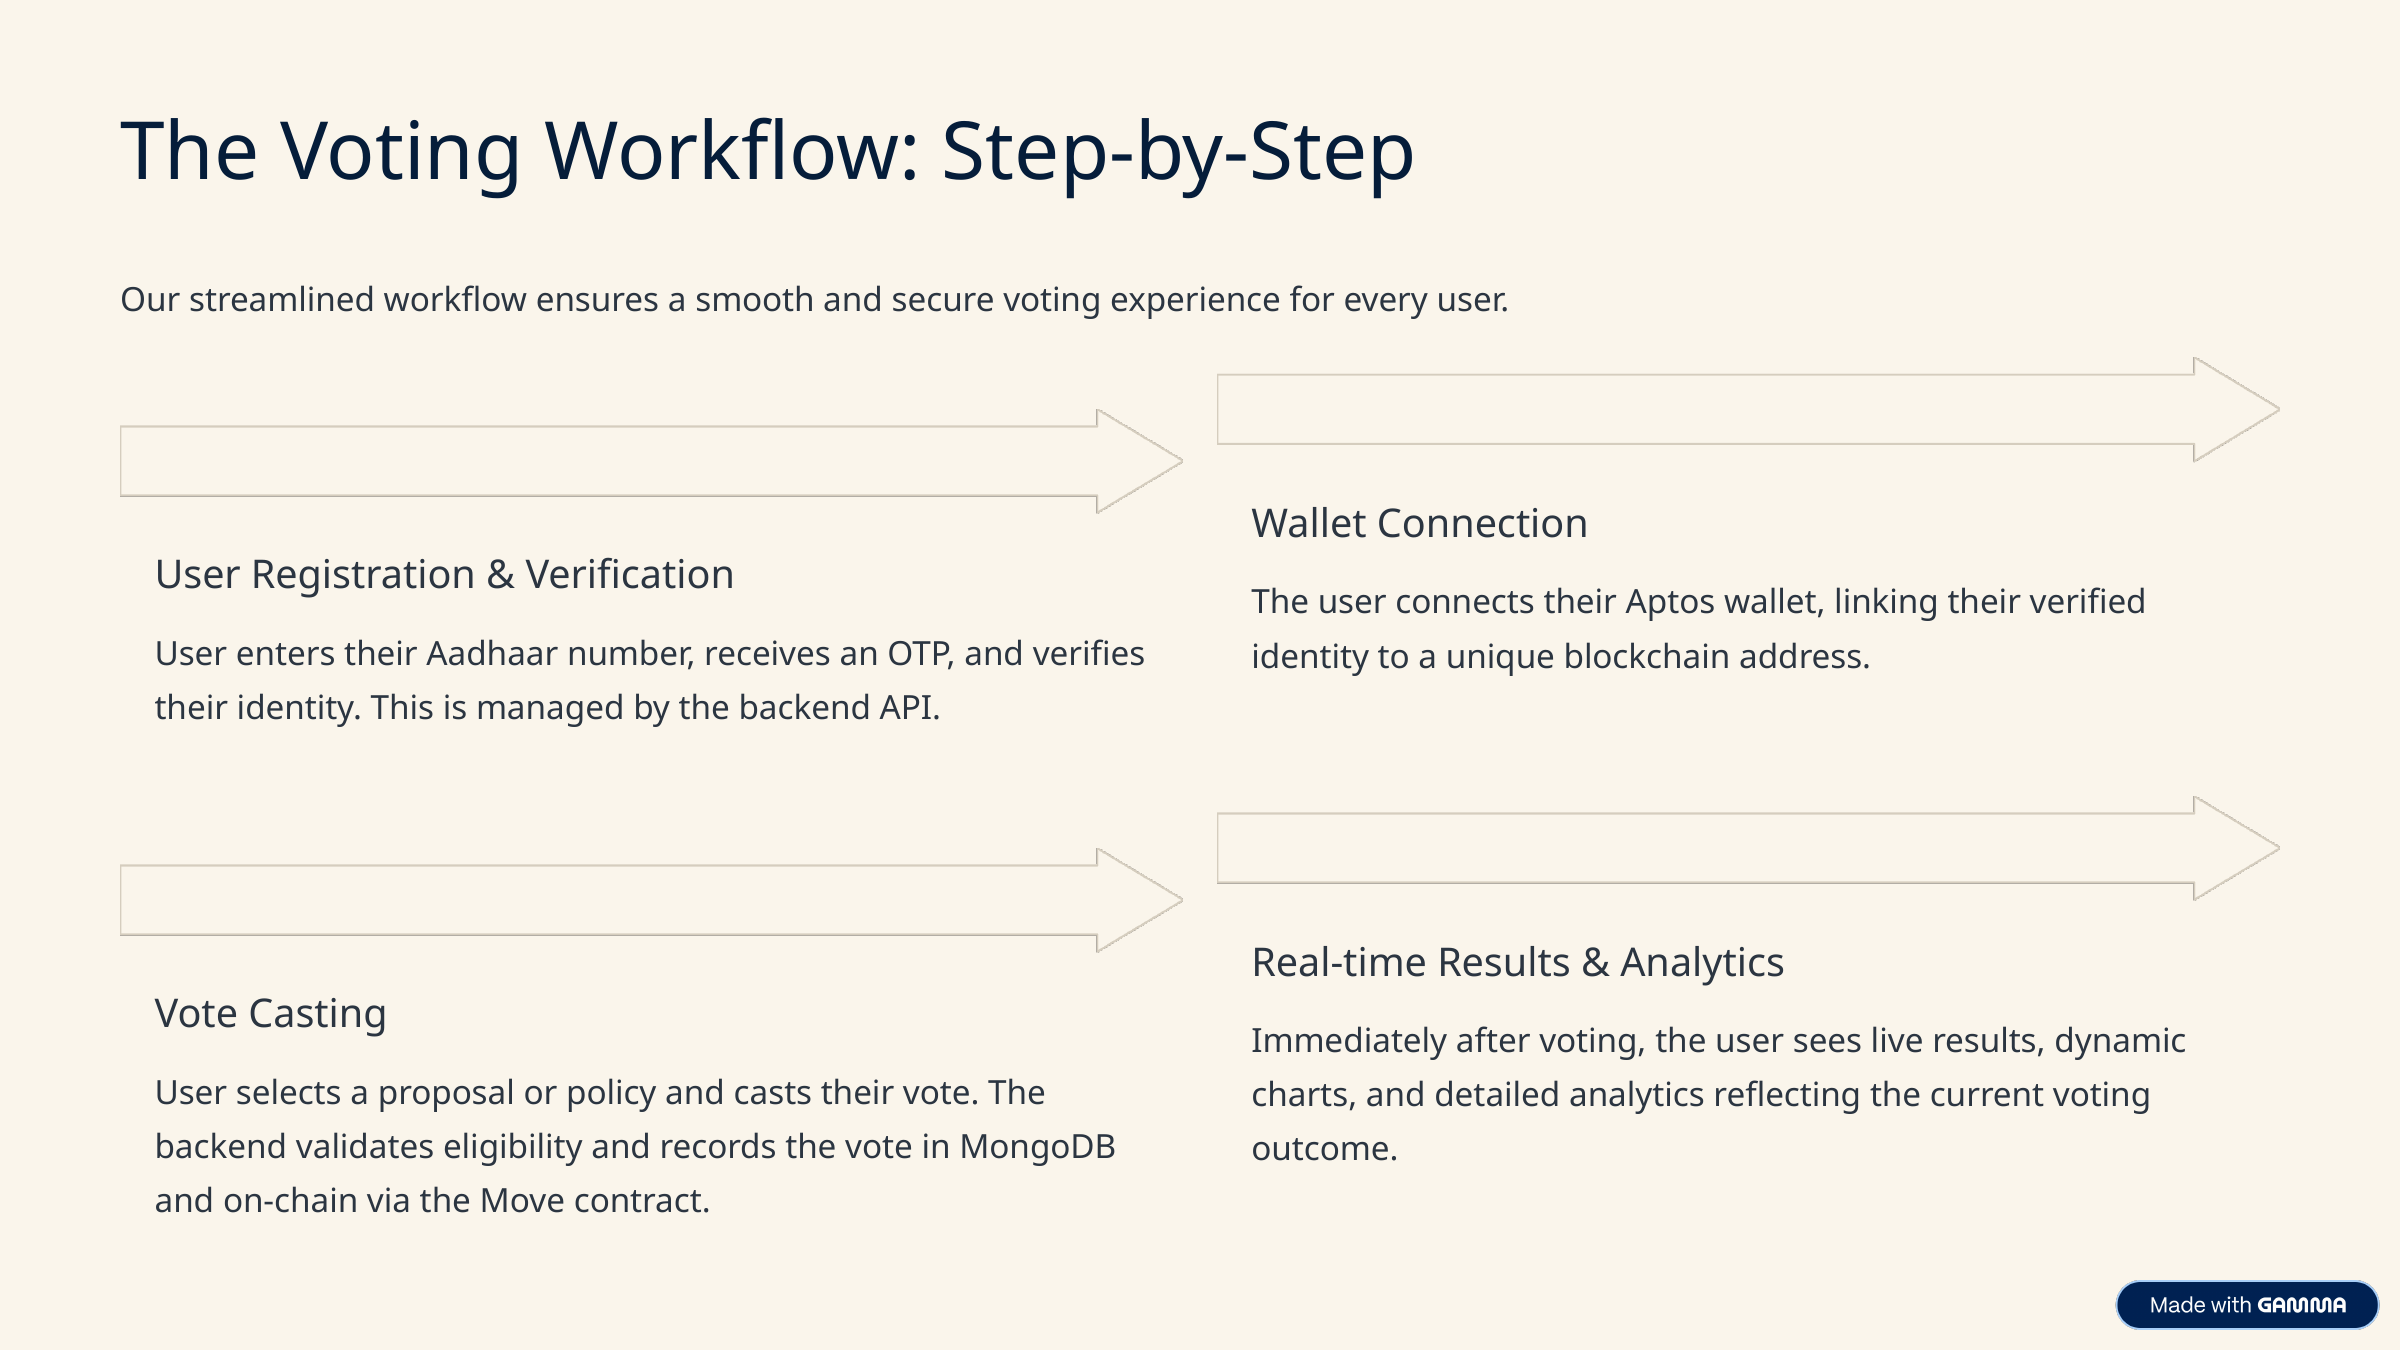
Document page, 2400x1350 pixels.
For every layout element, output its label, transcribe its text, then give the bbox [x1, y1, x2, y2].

picture [120, 409, 1183, 597]
text_box User enters their Aadhaar number, receives an OTP, and verifies their identity. This is managed by the backend API. [154, 617, 1149, 728]
text_box User selects a proposal or policy and casts their vote. The backend validates eligibility and records the vote in MongoDB and on-chain via the Move contract. [154, 1056, 1149, 1222]
text_box Our streamlined workflow ensures a smooth and secure voting experience for every user. [120, 264, 2280, 320]
text_box The user connects their Aptos wallet, linking their verified identity to a unique blockchain address. [1251, 566, 2246, 677]
picture [1217, 796, 2280, 985]
picture [1217, 357, 2280, 546]
picture [2106, 1271, 2389, 1339]
picture [120, 848, 1183, 1036]
text_box Immediately after voting, the user sees live results, dynamic charts, and detailed analytics reflecting the current voting outcome. [1251, 1005, 2246, 1170]
text_box The Voting Workflow: Step-by-Step [120, 94, 1448, 196]
